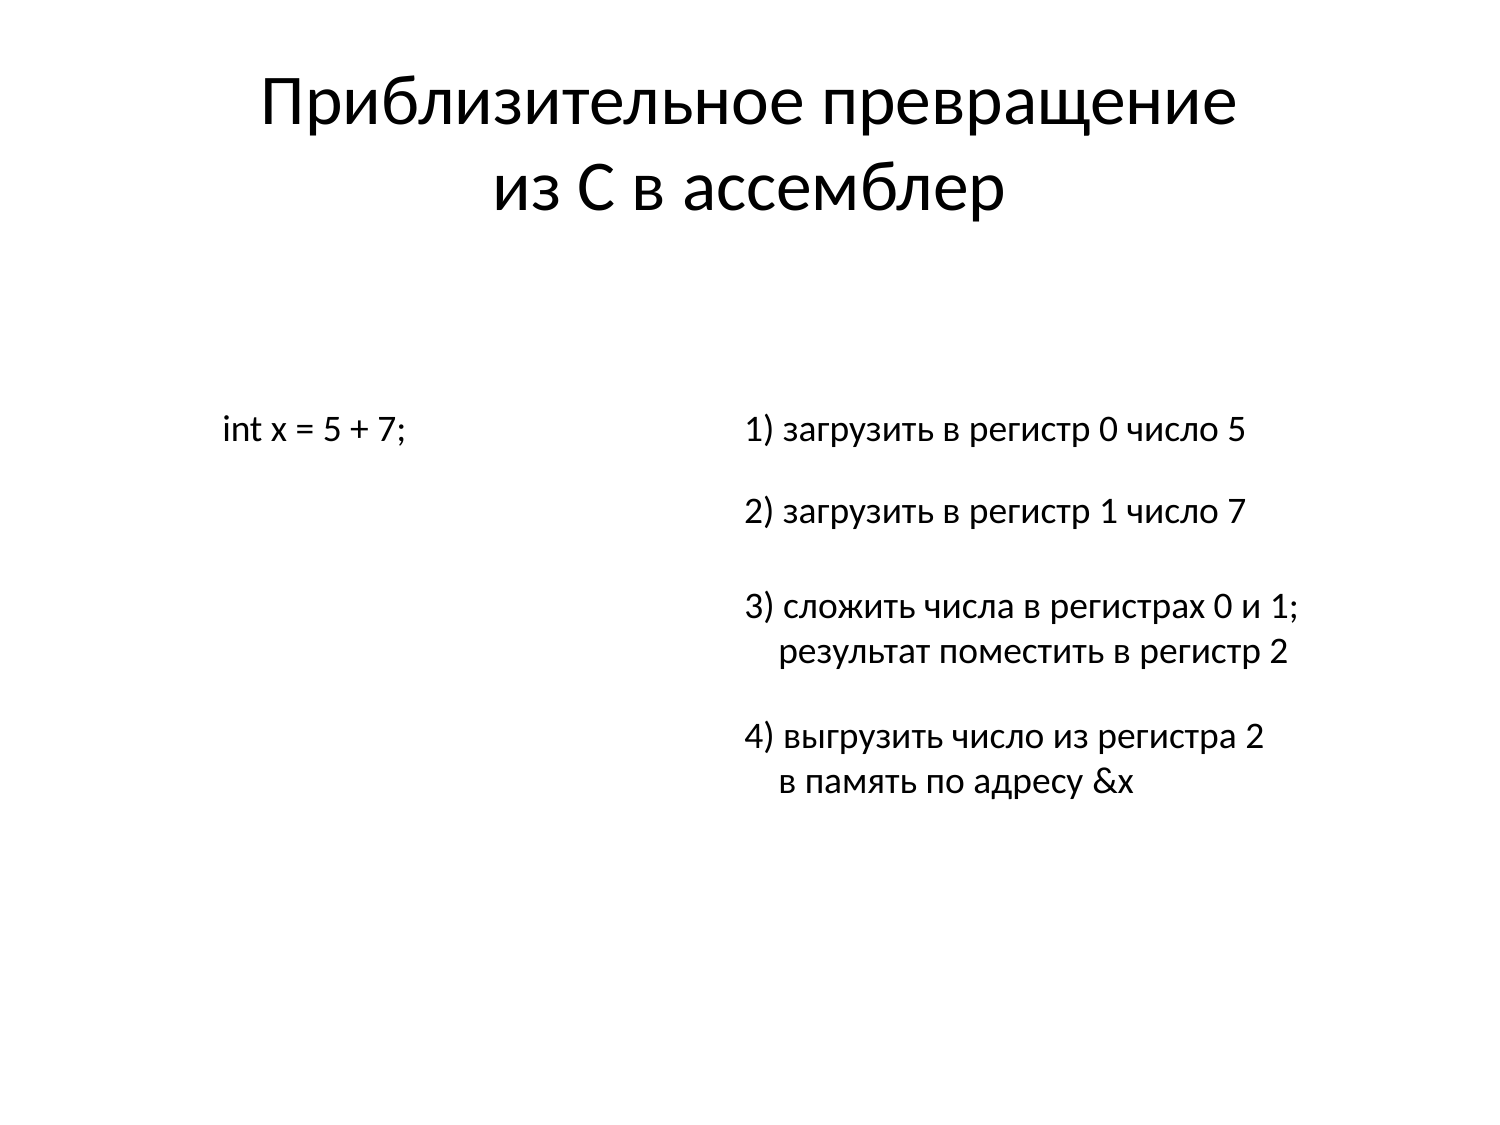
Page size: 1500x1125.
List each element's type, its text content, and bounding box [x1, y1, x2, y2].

text_box 3) сложить числа в регистрах 0 и 1; результат поместить в регистр 2 [729, 573, 1323, 679]
text_box 1) загрузить в регистр 0 число 5 [729, 396, 1262, 456]
text_box 2) загрузить в регистр 1 число 7 [729, 478, 1262, 539]
title Приблизительное превращение из С в ассемблер [75, 45, 1425, 233]
text_box 4) выгрузить число из регистра 2 в память по адресу &x [729, 703, 1289, 808]
text_box int x = 5 + 7; [207, 396, 422, 456]
